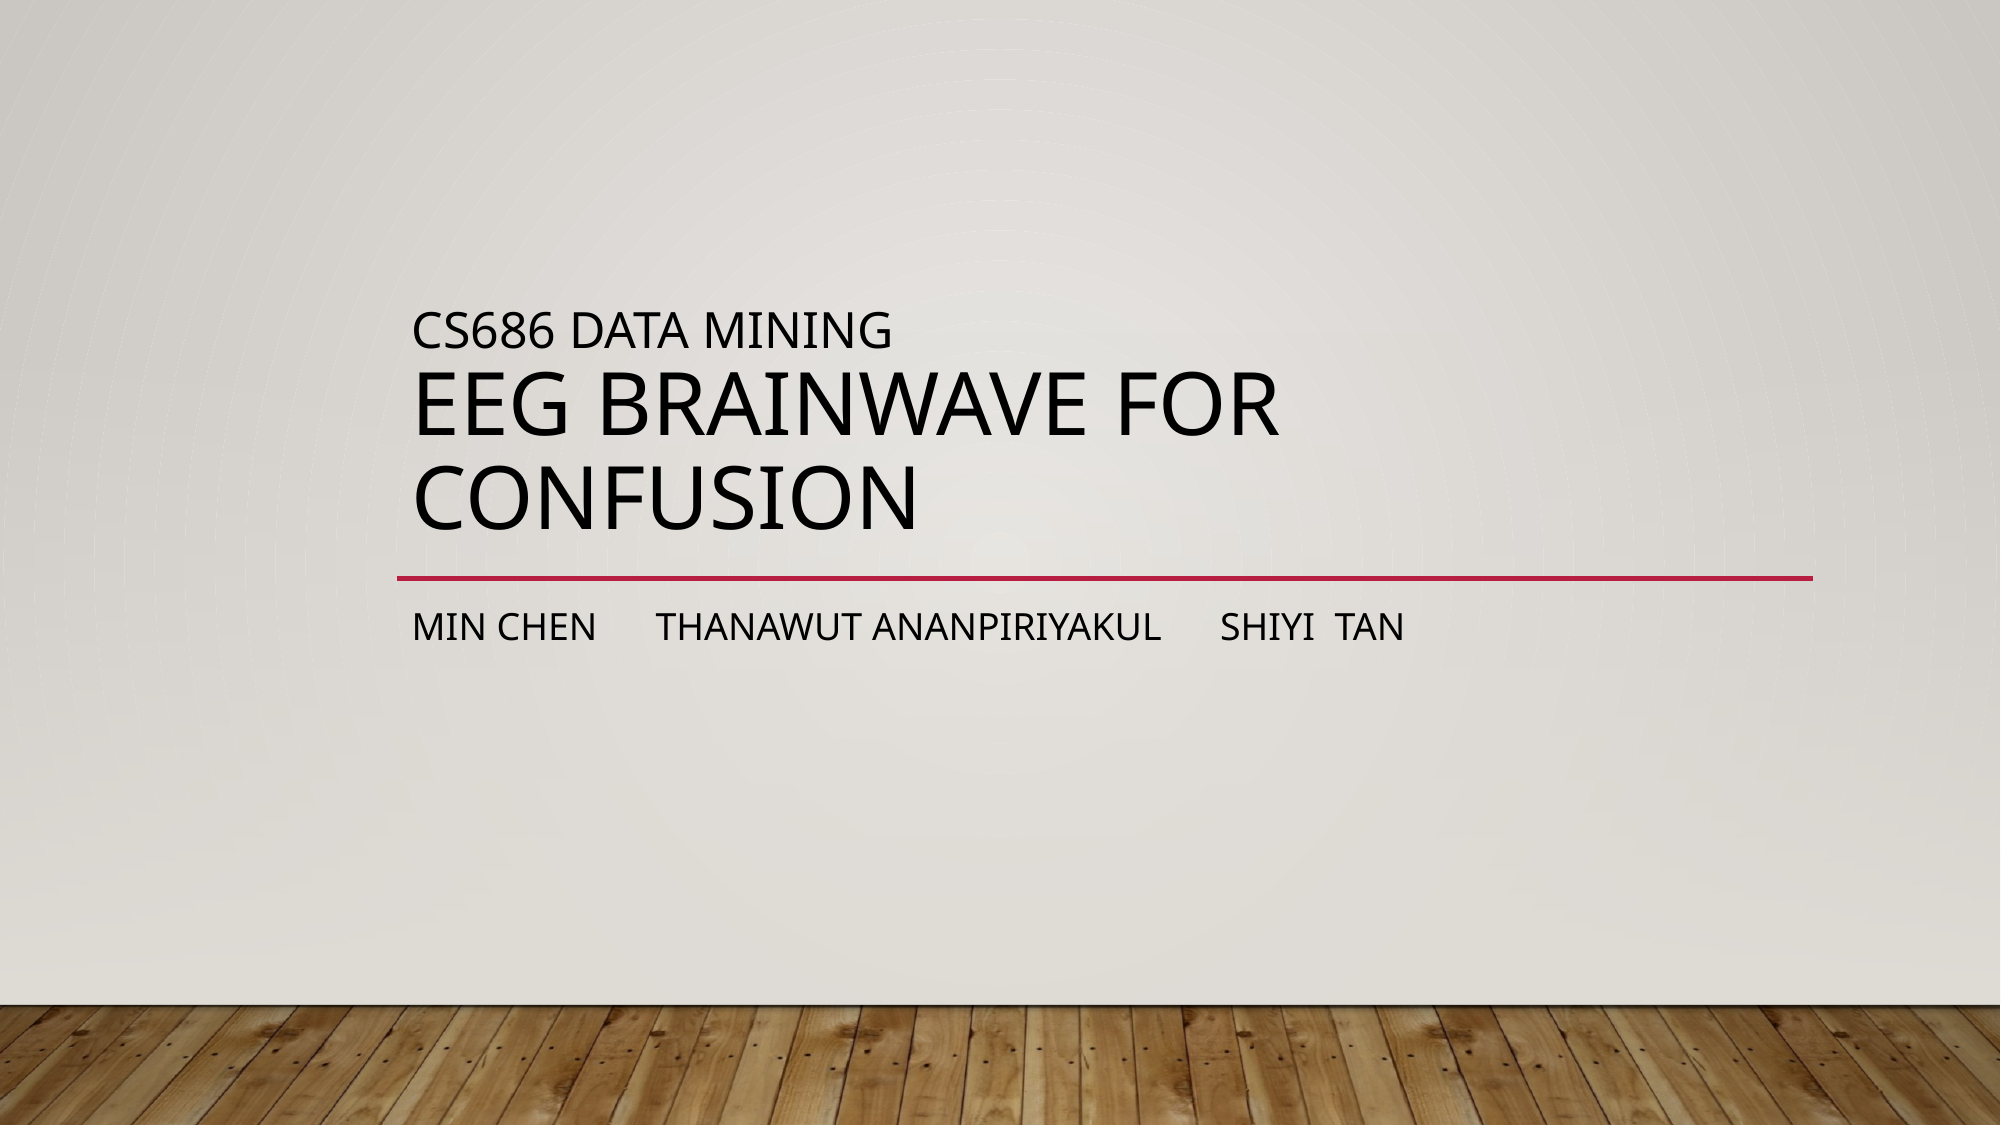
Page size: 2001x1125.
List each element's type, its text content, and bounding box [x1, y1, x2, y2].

subtitle Min Chen Thanawut Ananpiriyakul Shiyi Tan [396, 579, 1814, 740]
picture [0, 1005, 2000, 1125]
title CS686 Data Mining EEG Brainwave for Confusion [396, 131, 1814, 549]
